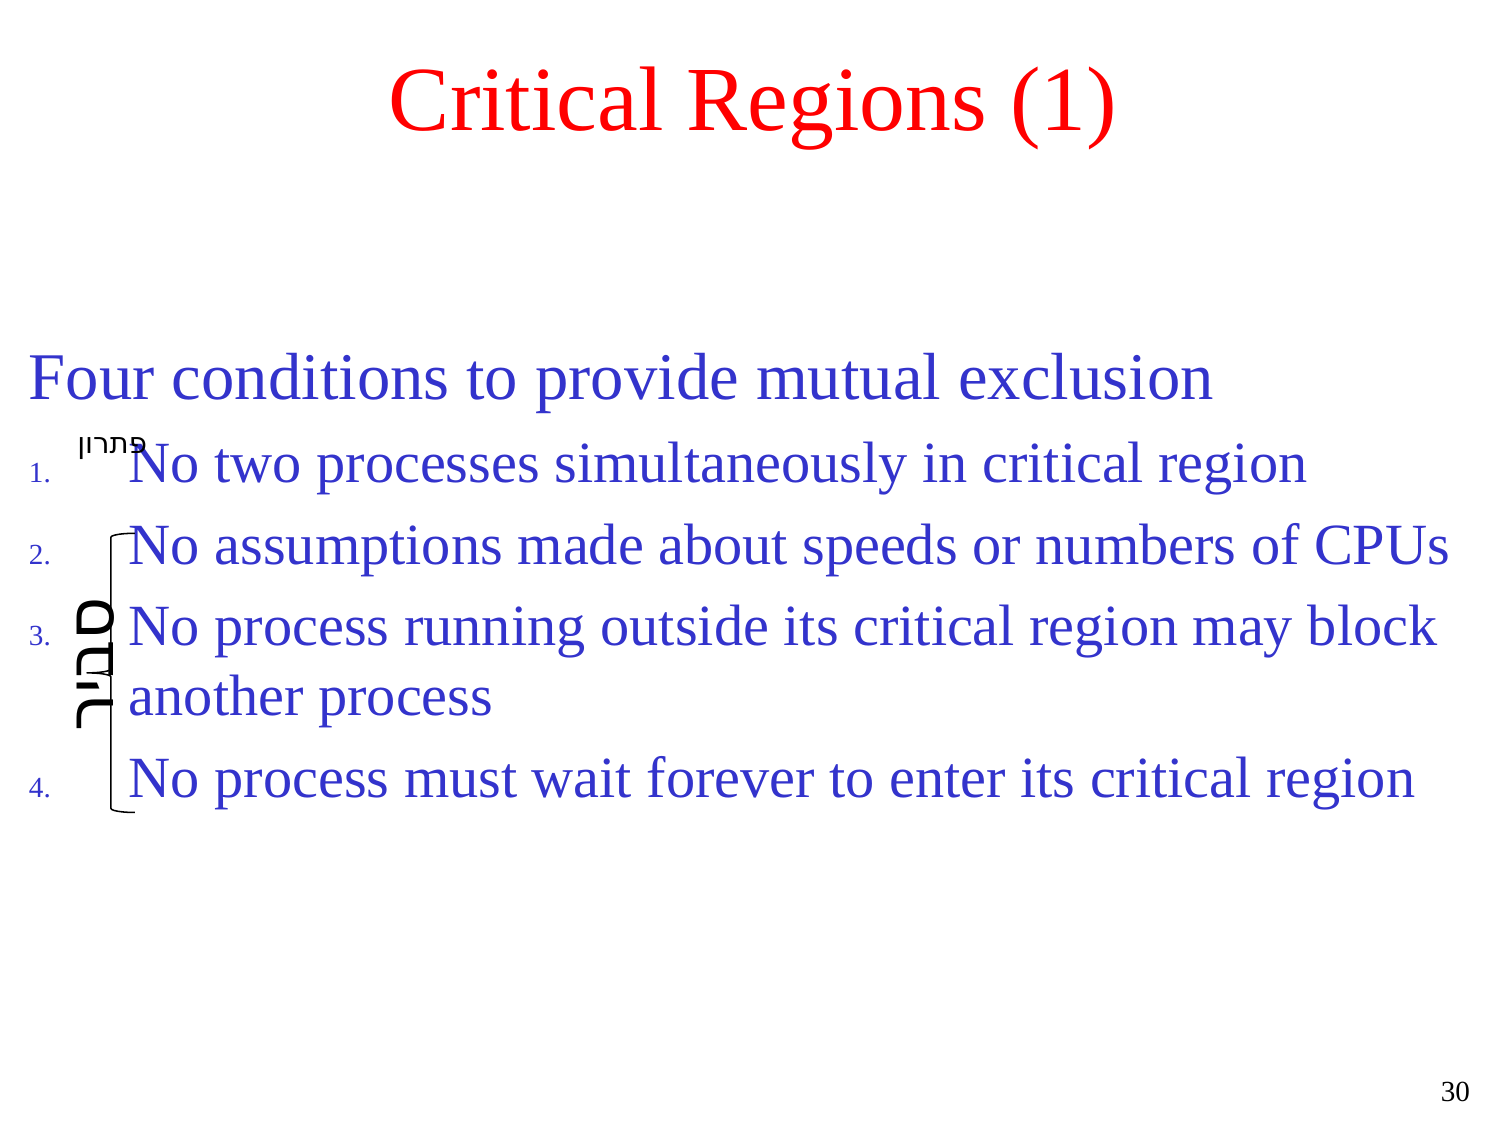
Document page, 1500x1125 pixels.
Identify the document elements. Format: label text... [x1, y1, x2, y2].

text_box סביר [38, 558, 110, 747]
text_box פתרון [62, 416, 250, 467]
slide_number 30 [1403, 1064, 1486, 1125]
title Critical Regions (1) [126, 0, 1402, 188]
list Four conditions to provide mutual exclusion No two processes simultaneously in critical region No assumptions made about speeds or numbers of CPUs No process running outside its critical region may block another process No process must wait forever to enter its critical region [14, 324, 1500, 1000]
text_box [86, 533, 135, 813]
